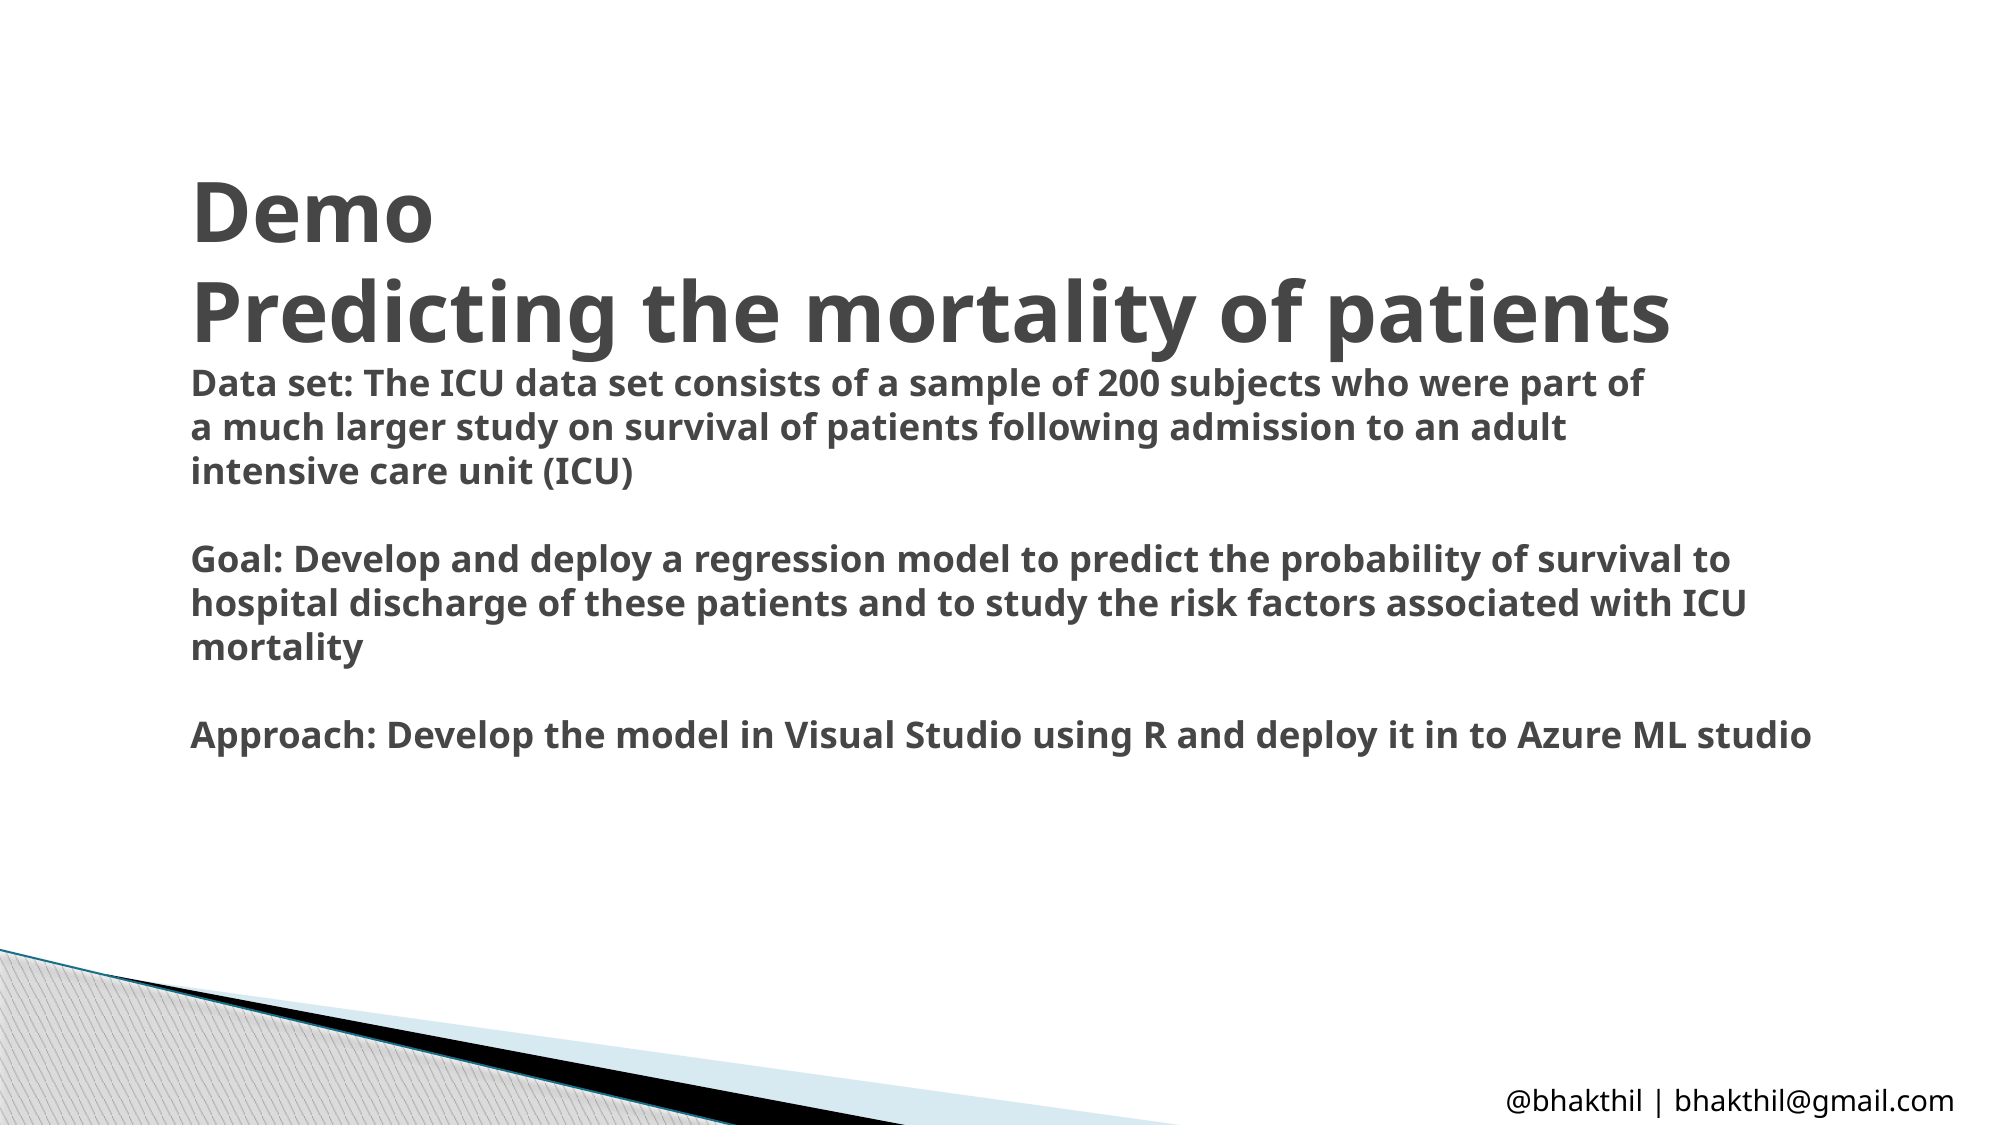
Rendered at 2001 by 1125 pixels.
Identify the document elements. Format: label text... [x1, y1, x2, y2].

title Demo Predicting the mortality of patients Data set: The ICU data set consists of a sample of 200 subjects who were part of a much larger study on survival of patients following admission to an adult intensive care unit (ICU) Goal: Develop and deploy a regression model to predict the probability of survival to hospital discharge of these patients and to study the risk factors associated with ICU mortality Approach: Develop the model in Visual Studio using R and deploy it in to Azure ML studio [175, 150, 1901, 965]
footer @bhakthil | bhakthil@gmail.com [1476, 1065, 1971, 1125]
